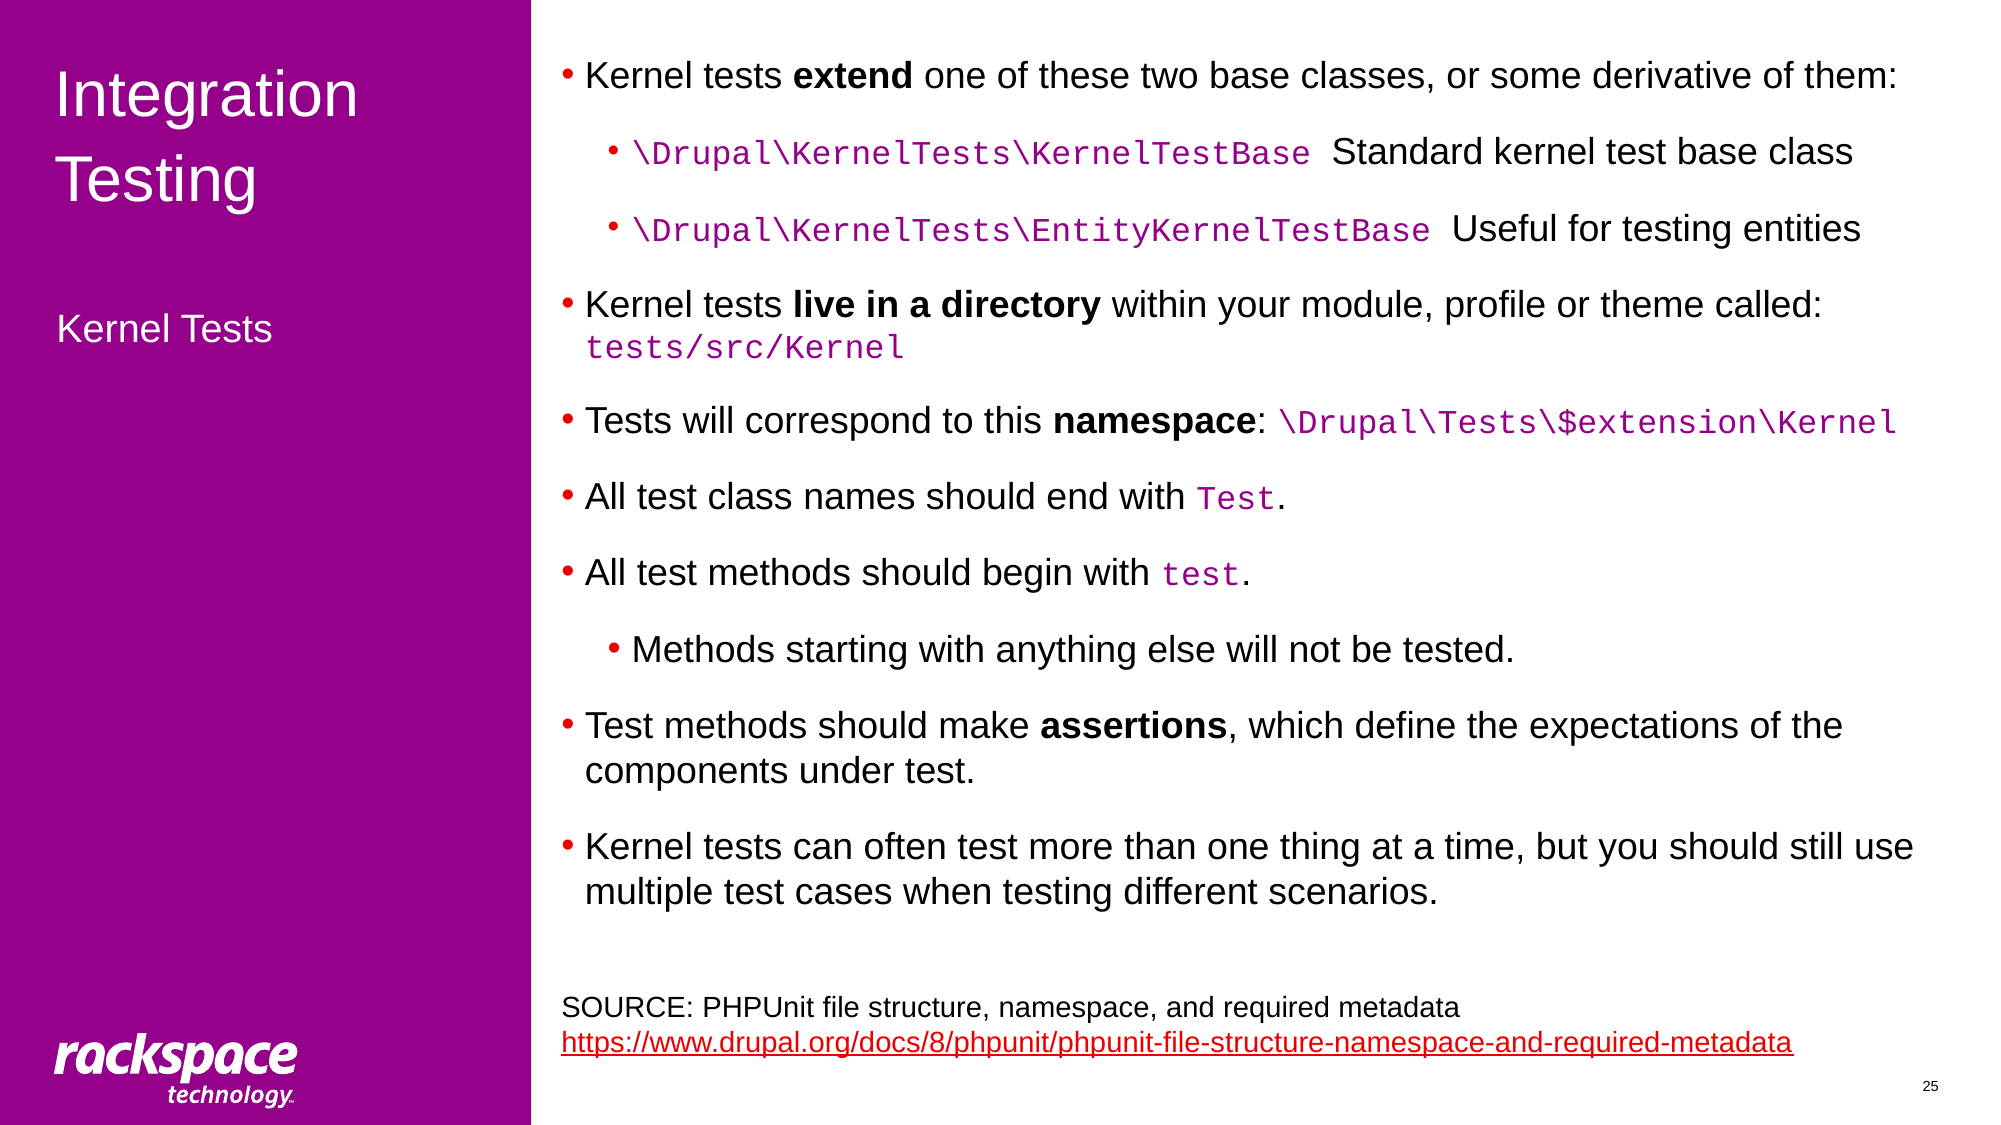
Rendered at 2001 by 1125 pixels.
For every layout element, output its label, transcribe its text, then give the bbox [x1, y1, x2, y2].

title Integration Testing [54, 43, 486, 296]
list Kernel tests extend one of these two base classes, or some derivative of them: \Drupal\KernelTests\KernelTestBase Standard kernel test base class \Drupal\KernelTests\EntityKernelTestBase Useful for testing entities Kernel tests live in a directory within your module, profile or theme called: tests/src/Kernel Tests will correspond to this namespace: \Drupal\Tests\$extension\Kernel All test class names should end with Test. All test methods should begin with test. Methods starting with anything else will not be tested. Test methods should make assertions, which define the expectations of the components under test. Kernel tests can often test more than one thing at a time, but you should still use multiple test cases when testing different scenarios. SOURCE: PHPUnit file structure, namespace, and required metadata https://www.drupal.org/docs/8/phpunit/phpunit-file-structure-namespace-and-required-metadata [531, 51, 1939, 1065]
list Kernel Tests [56, 302, 485, 490]
slide_number 25 [1837, 1065, 1939, 1104]
